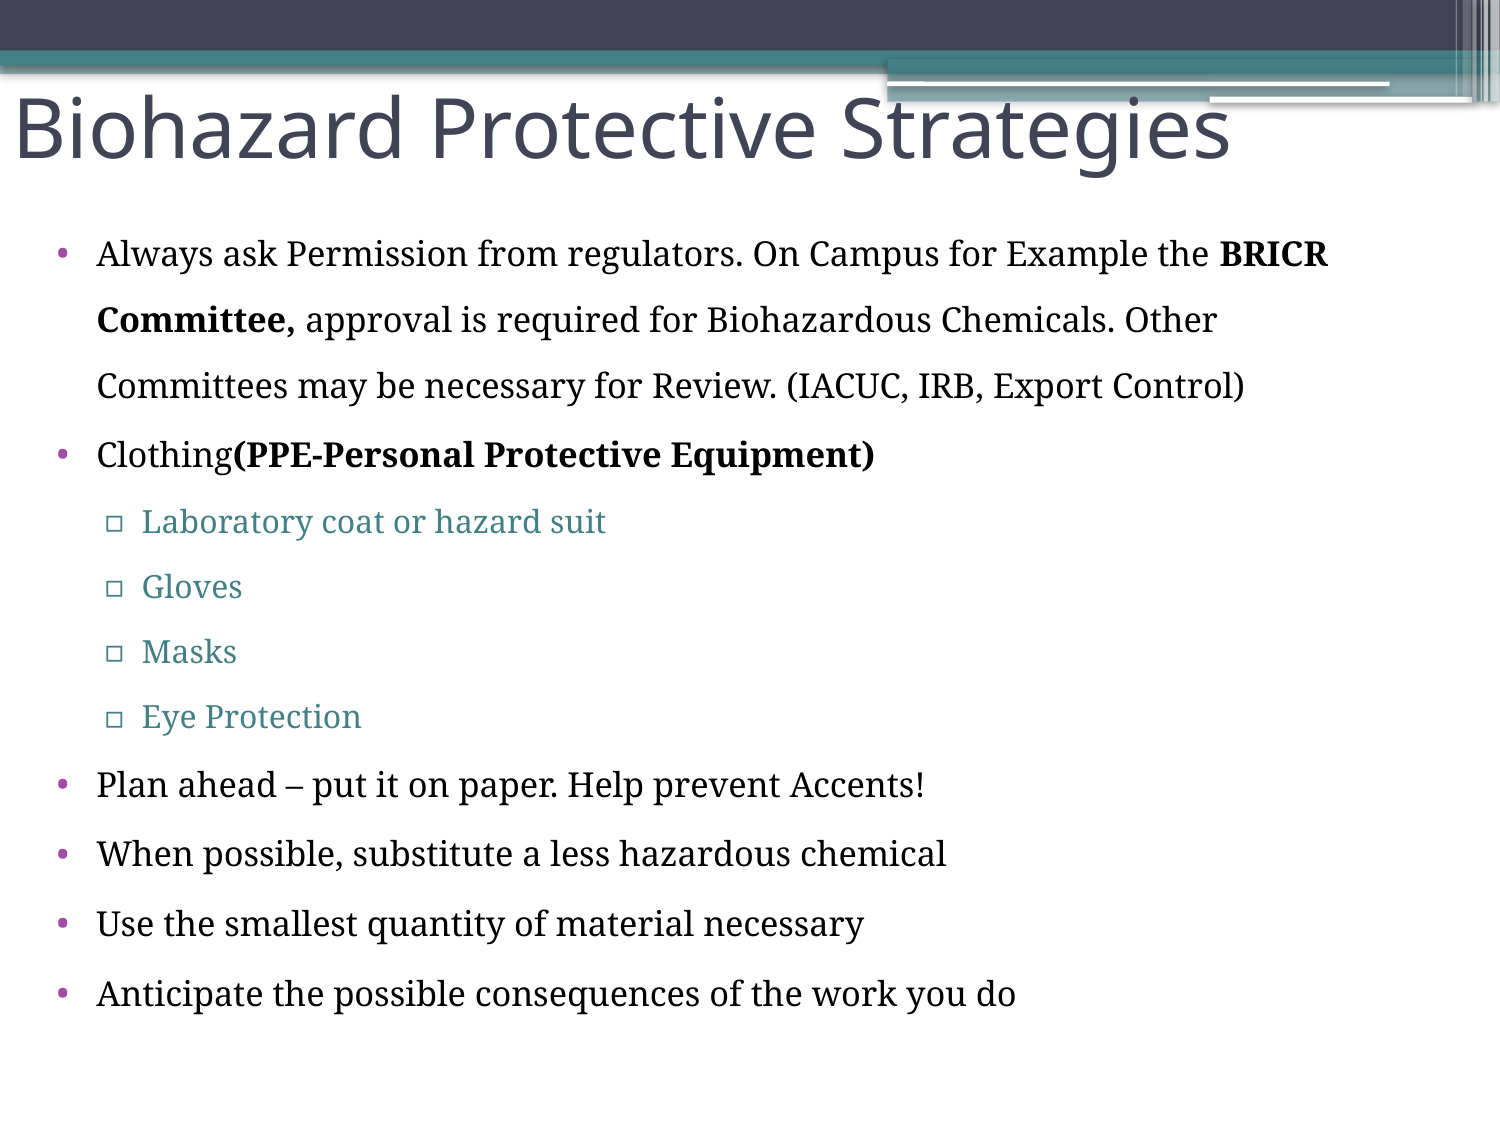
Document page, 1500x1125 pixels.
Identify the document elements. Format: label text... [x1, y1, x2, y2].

list Always ask Permission from regulators. On Campus for Example the BRICR Committee, approval is required for Biohazardous Chemicals. Other Committees may be necessary for Review. (IACUC, IRB, Export Control) Clothing(PPE-Personal Protective Equipment) Laboratory coat or hazard suit Gloves Masks Eye Protection Plan ahead – put it on paper. Help prevent Accents! When possible, substitute a less hazardous chemical Use the smallest quantity of material necessary Anticipate the possible consequences of the work you do [24, 200, 1363, 1063]
title Biohazard Protective Strategies [0, 37, 1349, 213]
